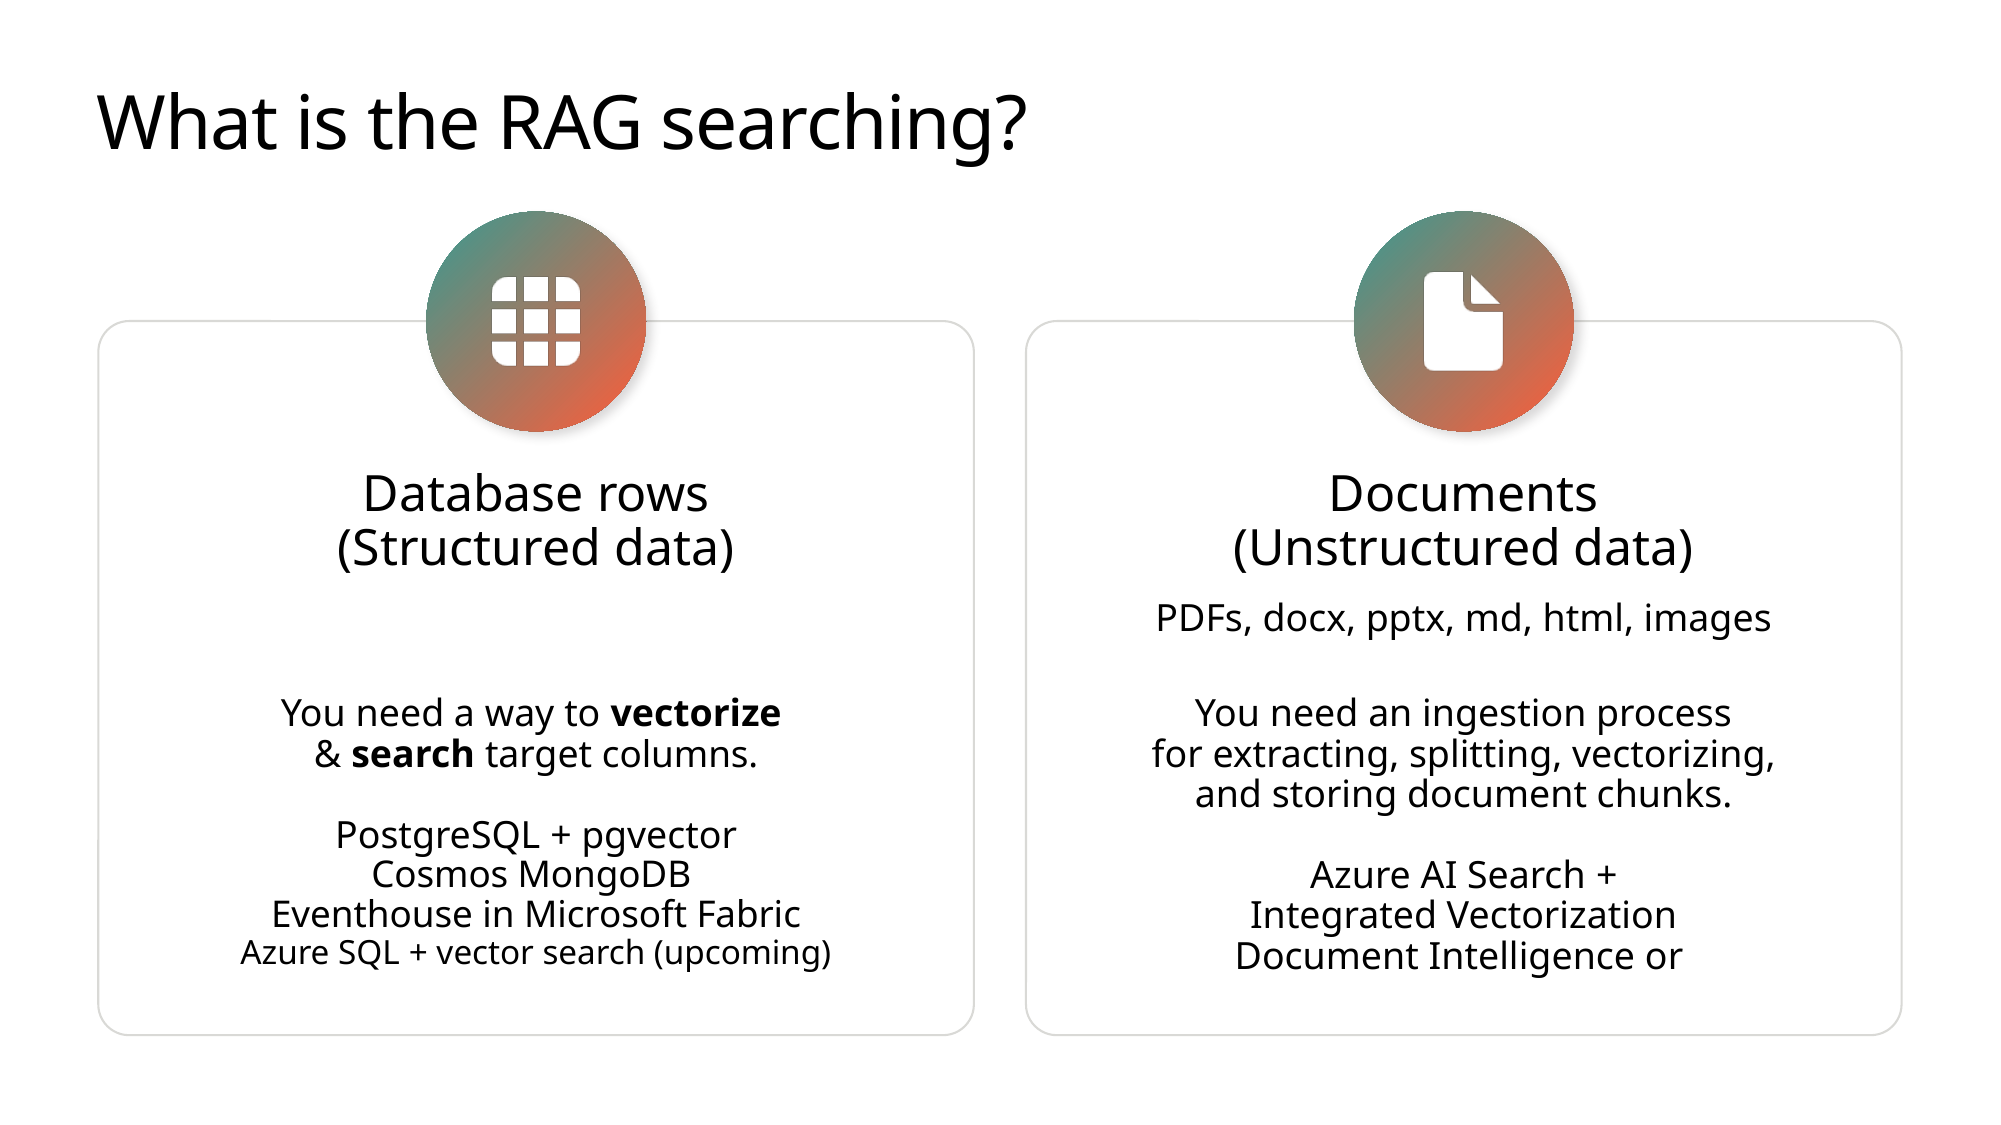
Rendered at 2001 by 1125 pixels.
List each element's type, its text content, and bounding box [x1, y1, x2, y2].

text_box [1025, 320, 1903, 1036]
title What is the RAG searching? [96, 75, 1904, 166]
text_box Documents (Unstructured data) [1193, 468, 1734, 577]
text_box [426, 211, 647, 432]
text_box You need a way to vectorize & search target columns. PostgreSQL + pgvector Cosmos MongoDB Eventhouse in Microsoft Fabric Azure SQL + vector search (upcoming) [189, 694, 884, 1012]
text_box You need an ingestion process for extracting, splitting, vectorizing, and storing document chunks. Azure AI Search + Integrated Vectorization Document Intelligence or [1116, 694, 1811, 978]
text_box Database rows (Structured data) [266, 468, 807, 577]
text_box PDFs, docx, pptx, md, html, images [1136, 598, 1791, 640]
text_box [97, 320, 975, 1036]
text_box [1353, 211, 1574, 432]
